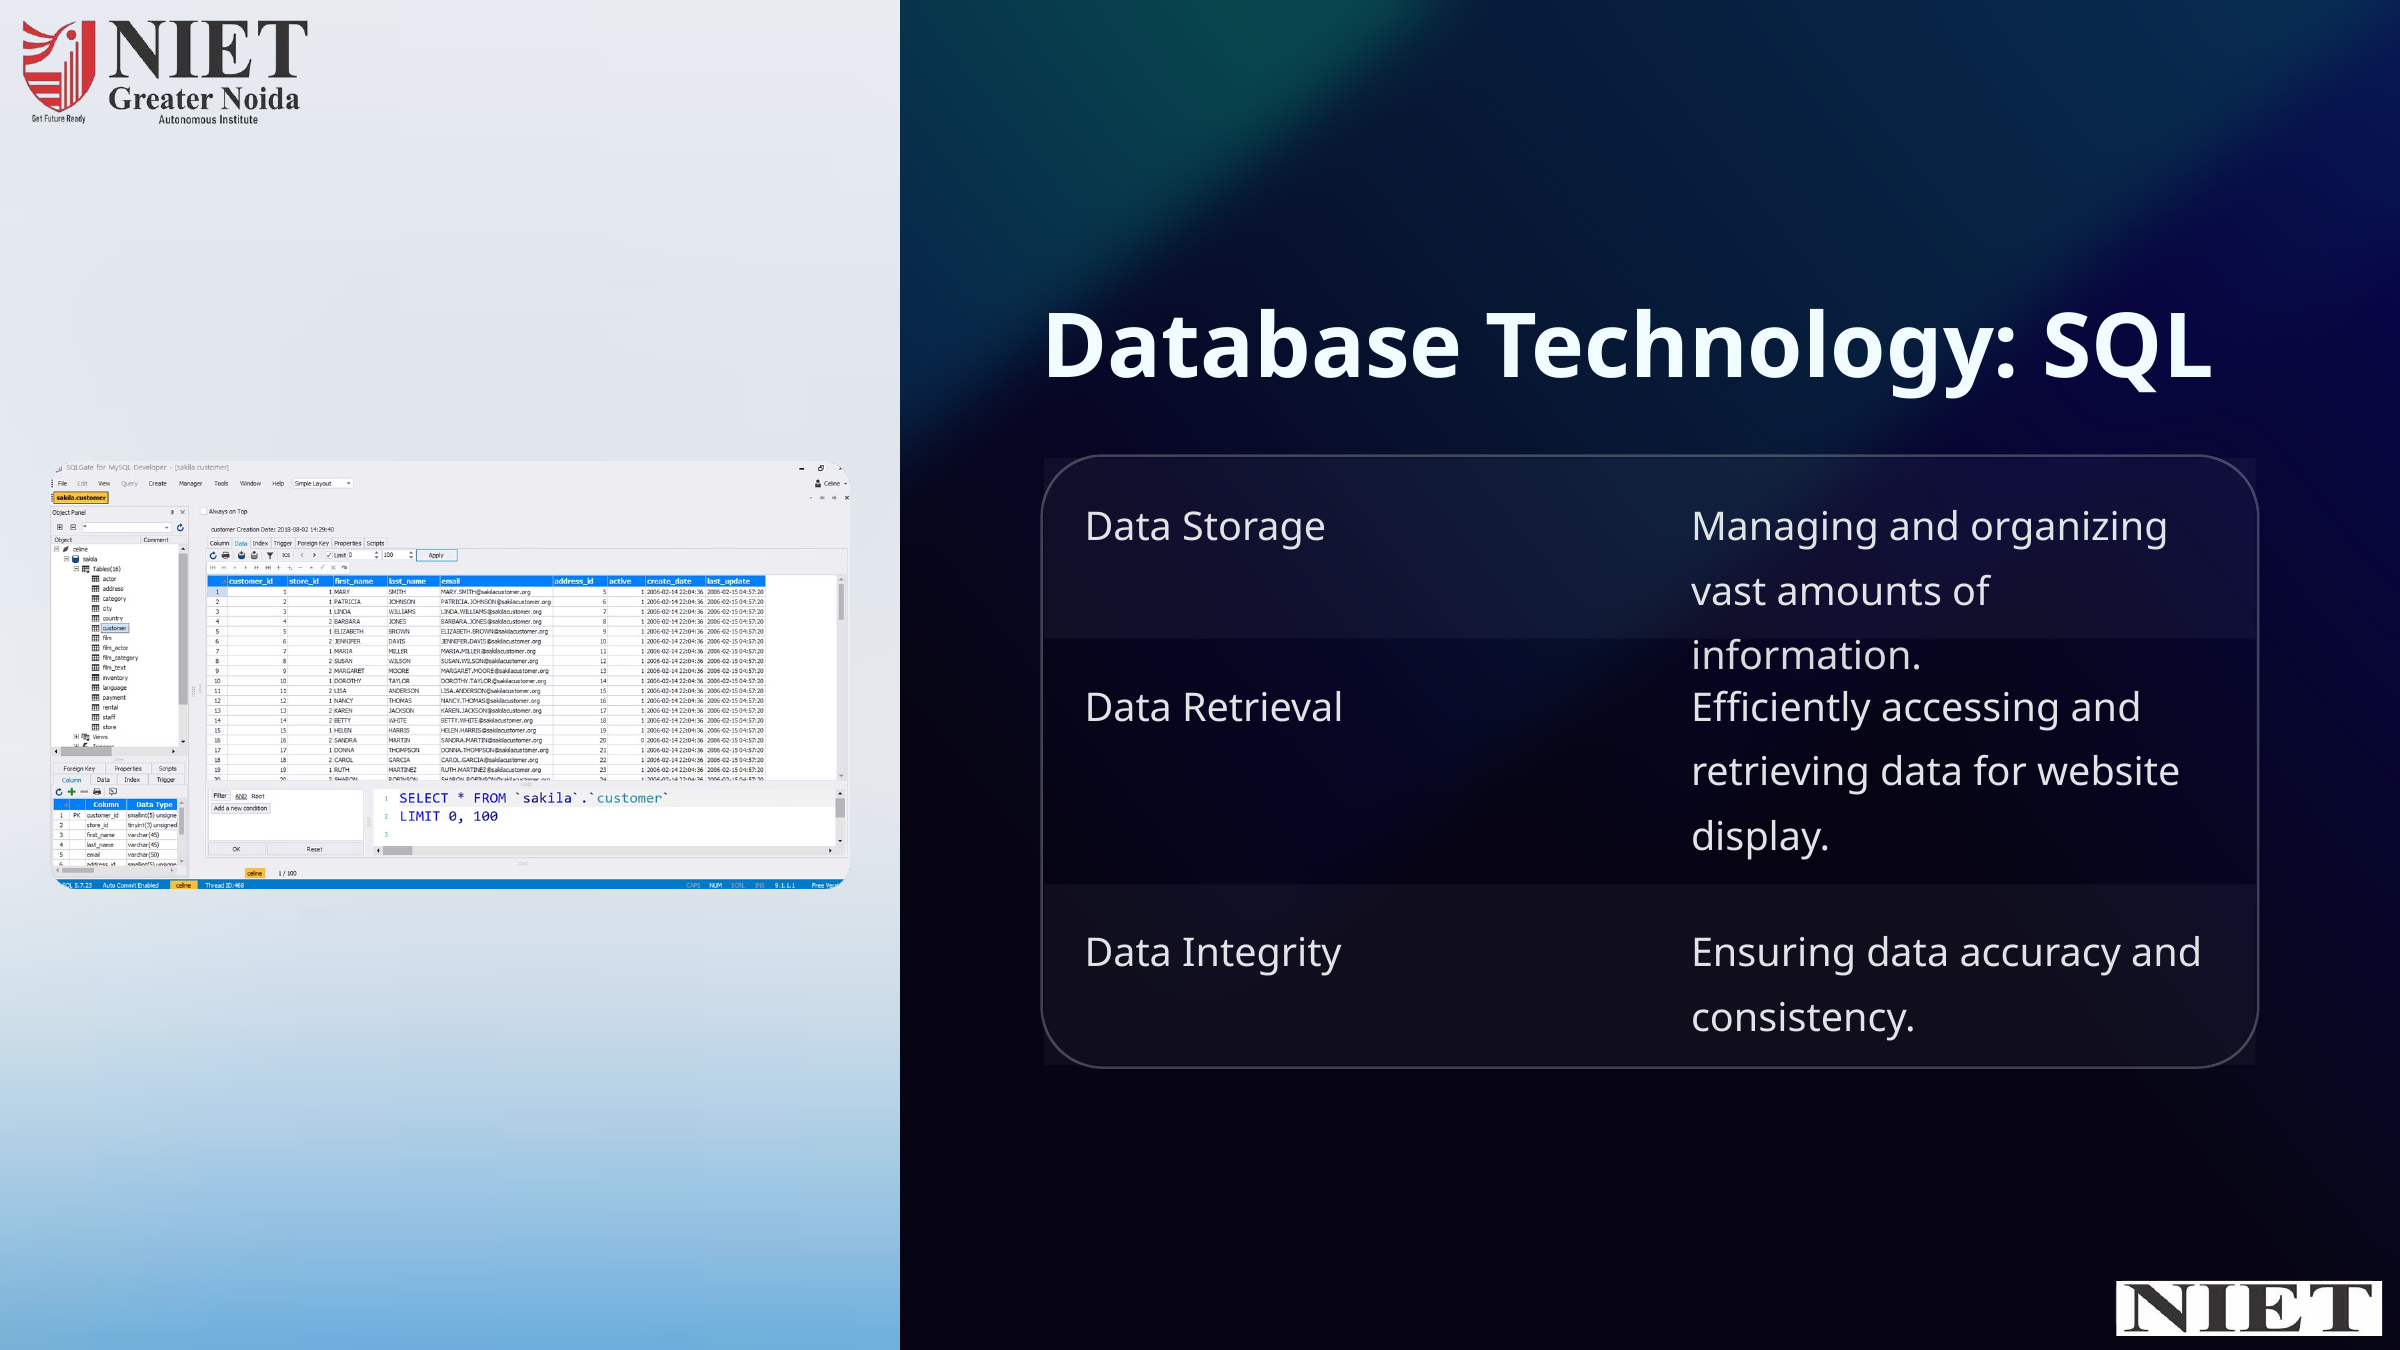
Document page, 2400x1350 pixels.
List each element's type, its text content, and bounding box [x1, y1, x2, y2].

text_box Data Storage [1084, 483, 1609, 549]
picture [2106, 1271, 2389, 1339]
text_box [1044, 884, 2256, 1065]
text_box [1044, 458, 2256, 638]
text_box [1044, 638, 2256, 884]
text_box Data Integrity [1084, 909, 1609, 975]
picture [0, 0, 900, 1350]
text_box Efficiently accessing and retrieving data for website display. [1691, 664, 2216, 859]
text_box Database Technology: SQL [1041, 282, 2156, 395]
text_box Ensuring data accuracy and consistency. [1691, 909, 2216, 1040]
text_box Managing and organizing vast amounts of information. [1691, 483, 2216, 614]
text_box Data Retrieval [1084, 664, 1609, 730]
